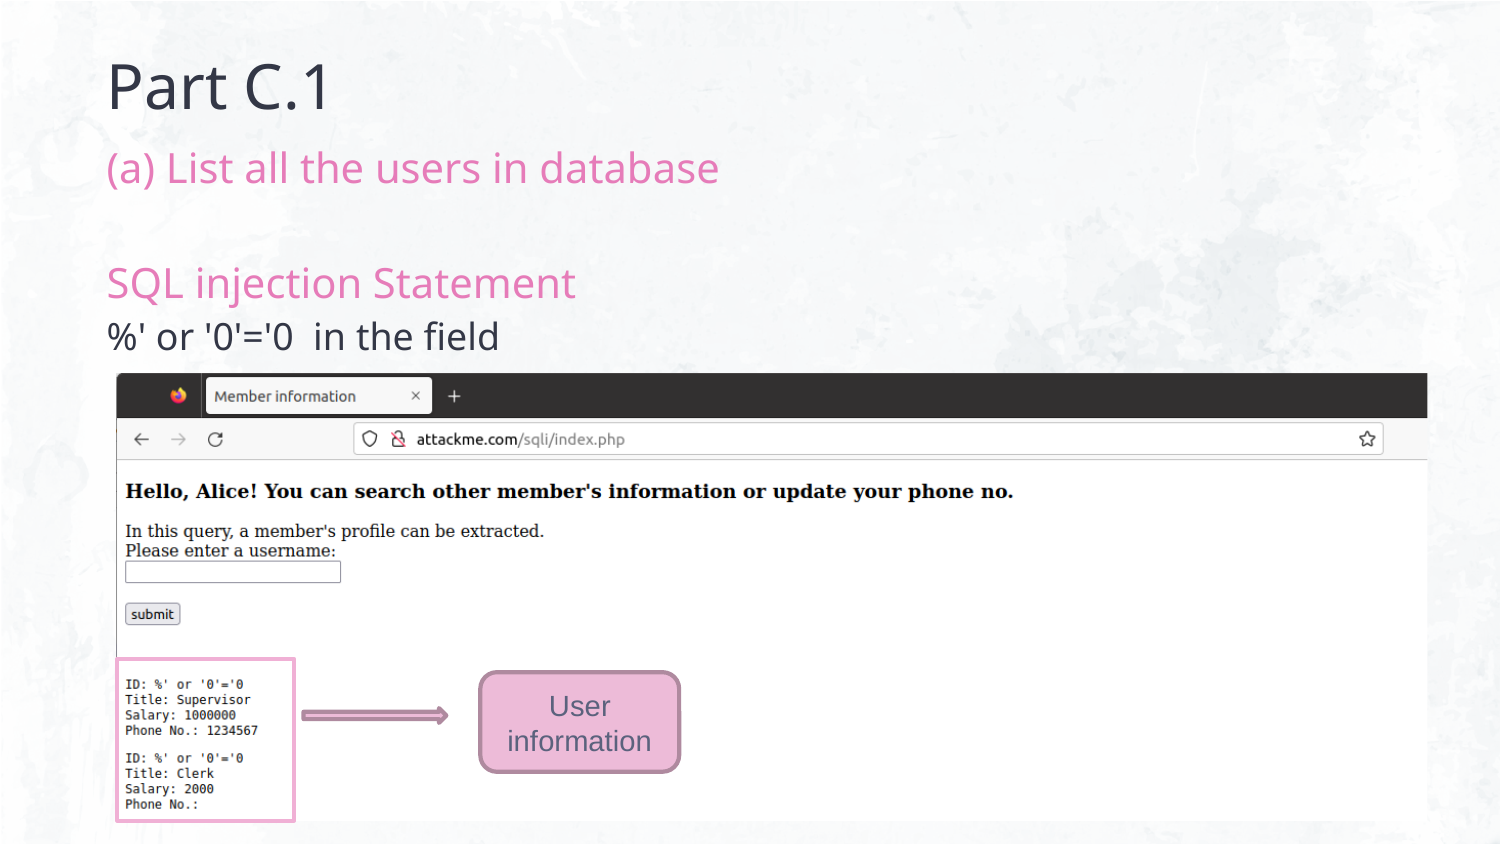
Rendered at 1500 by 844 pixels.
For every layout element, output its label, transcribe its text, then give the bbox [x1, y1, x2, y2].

list (a) List all the users in database SQL injection Statement %' or '0'='0 in the field [91, 118, 1357, 355]
title Part C.1 [91, 21, 1357, 118]
picture [2, 2, 1500, 844]
